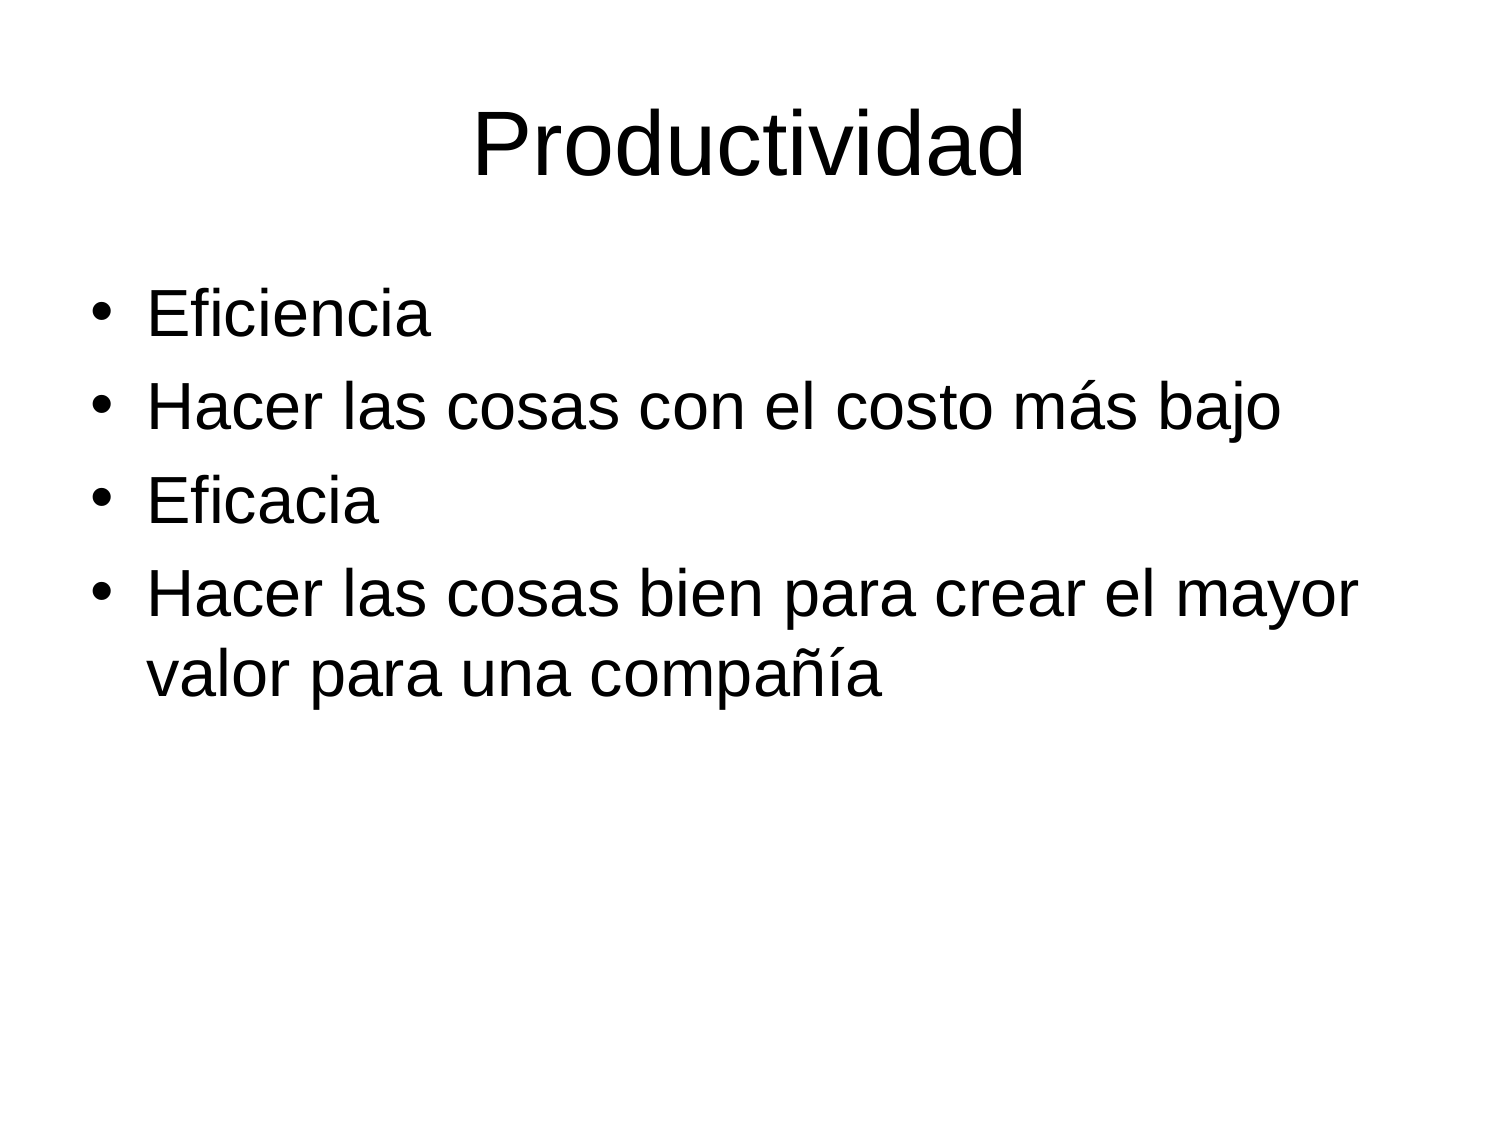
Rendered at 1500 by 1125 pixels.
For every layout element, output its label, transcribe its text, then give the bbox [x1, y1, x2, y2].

list Eficiencia Hacer las cosas con el costo más bajo Eficacia Hacer las cosas bien para crear el mayor valor para una compañía [75, 262, 1425, 1005]
title Productividad [75, 45, 1425, 233]
